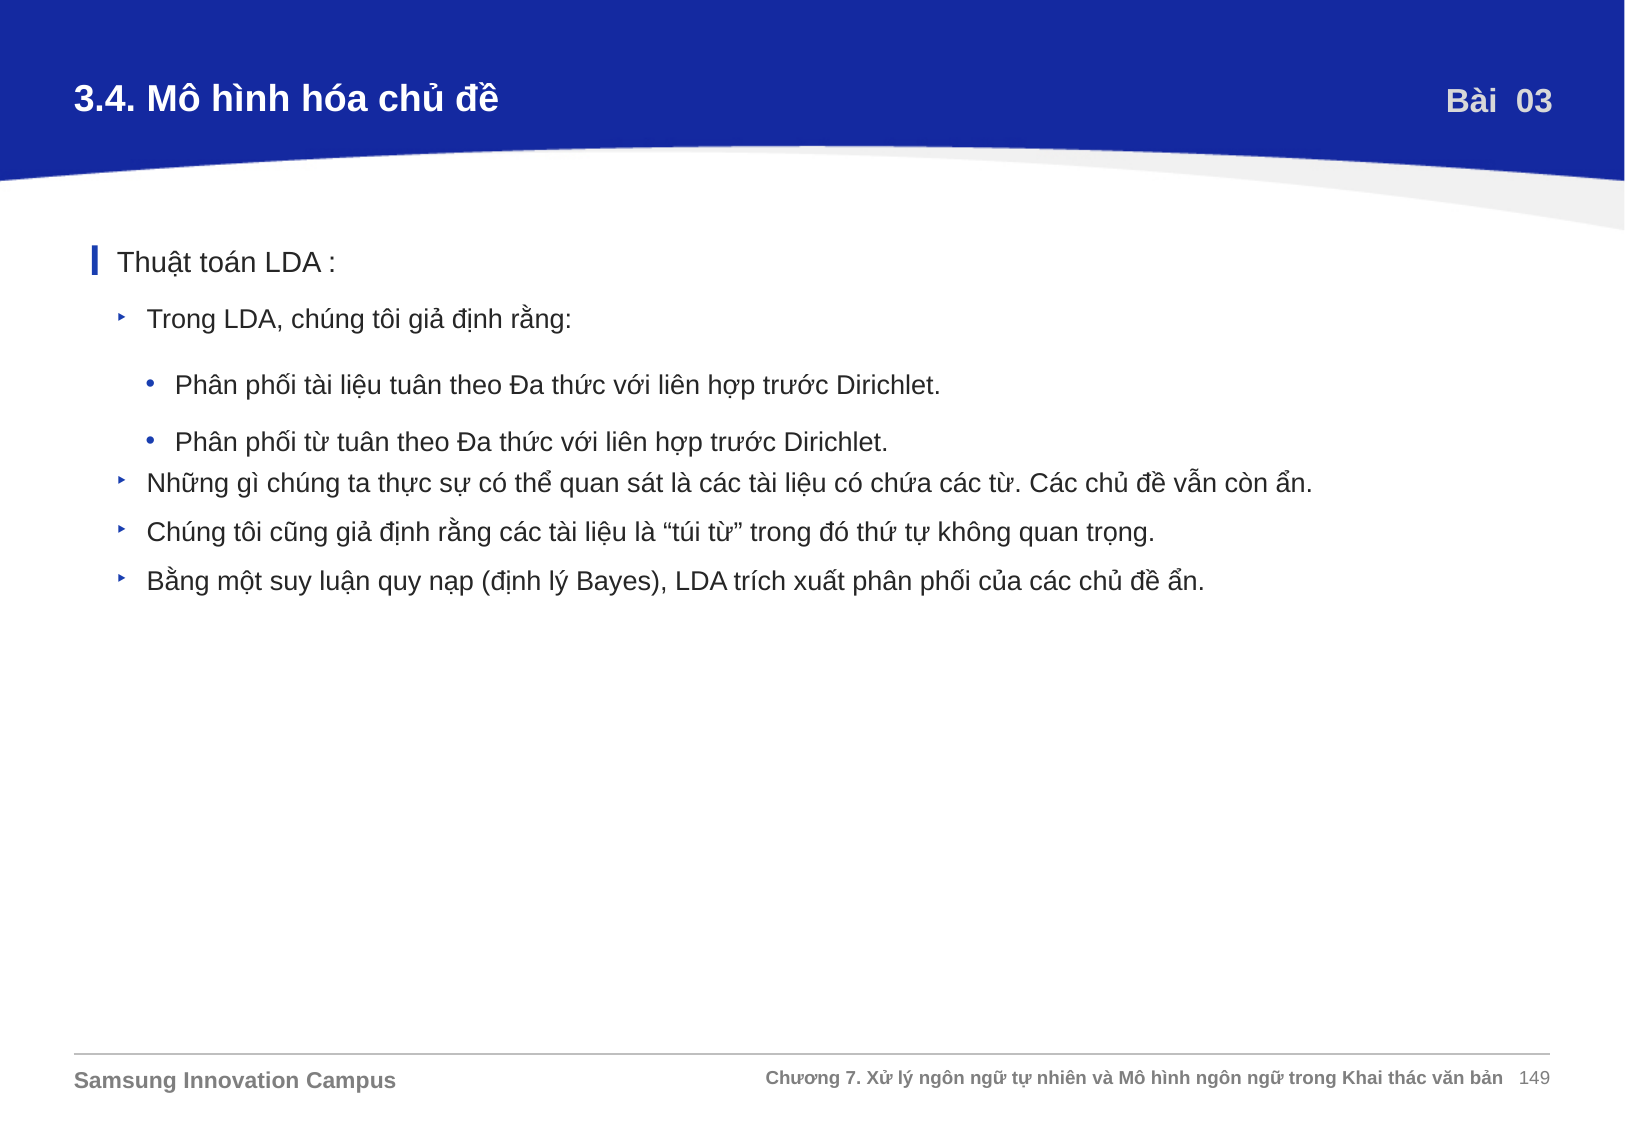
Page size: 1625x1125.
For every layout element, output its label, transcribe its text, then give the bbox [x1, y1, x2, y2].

text_box Trong LDA, chúng tôi giả định rằng: Phân phối tài liệu tuân theo Đa thức với liên hợp trước Dirichlet. Phân phối từ tuân theo Đa thức với liên hợp trước Dirichlet. Những gì chúng ta thực sự có thể quan sát là các tài liệu có chứa các từ. Các chủ đề vẫn còn ẩn. Chúng tôi cũng giả định rằng các tài liệu là “túi từ” trong đó thứ tự không quan trọng. Bằng một suy luận quy nạp (định lý Bayes), LDA trích xuất phân phối của các chủ đề ẩn. [116, 289, 1533, 608]
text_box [91, 243, 1533, 280]
picture [0, 0, 1625, 1125]
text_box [73, 73, 1554, 120]
